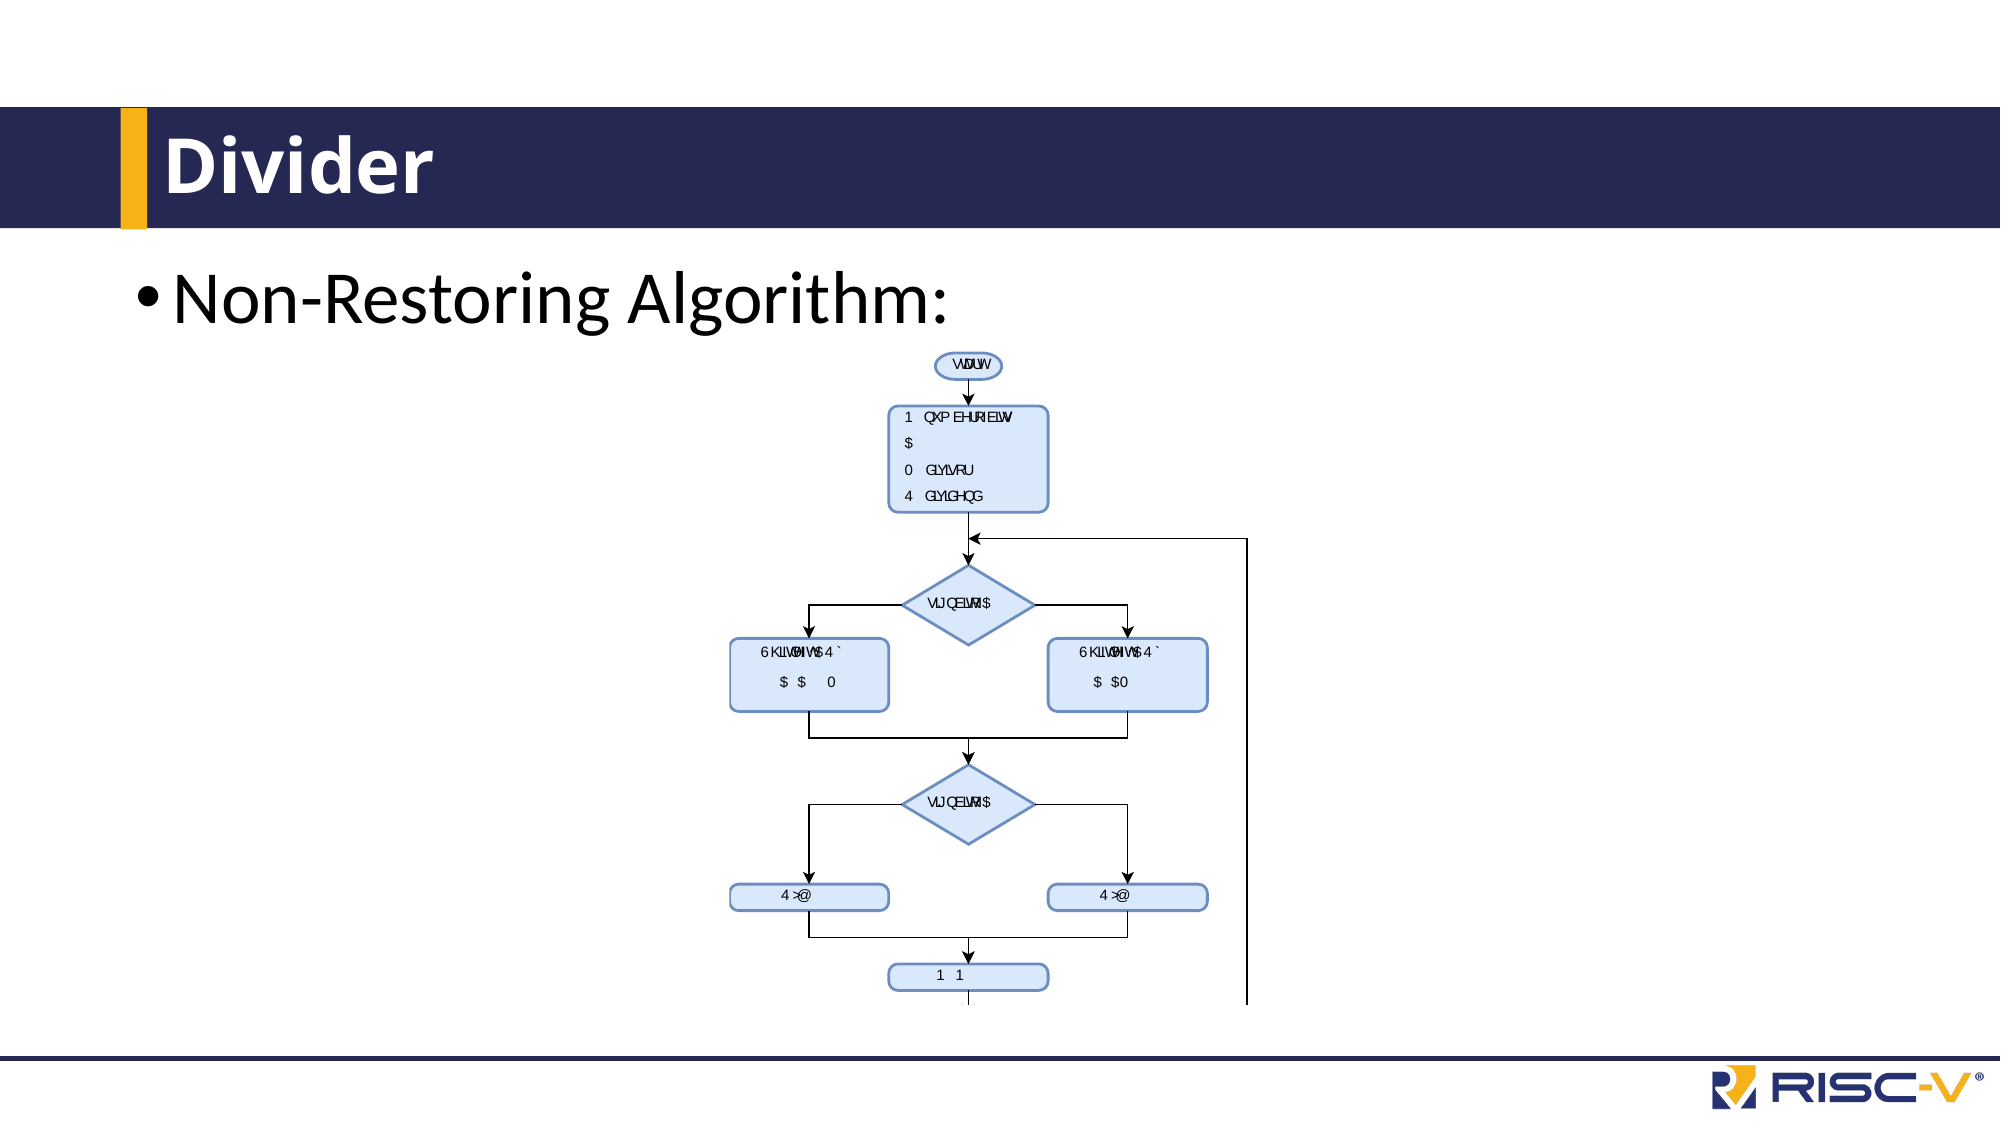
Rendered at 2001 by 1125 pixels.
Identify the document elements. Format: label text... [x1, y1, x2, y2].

text_box [0, 106, 2000, 229]
title Divider [148, 120, 1723, 218]
picture [1702, 1047, 1992, 1058]
text_box Non-Restoring Algorithm: [120, 251, 1001, 415]
picture [729, 348, 1271, 1005]
text_box [120, 107, 148, 230]
picture [1702, 1059, 1992, 1125]
